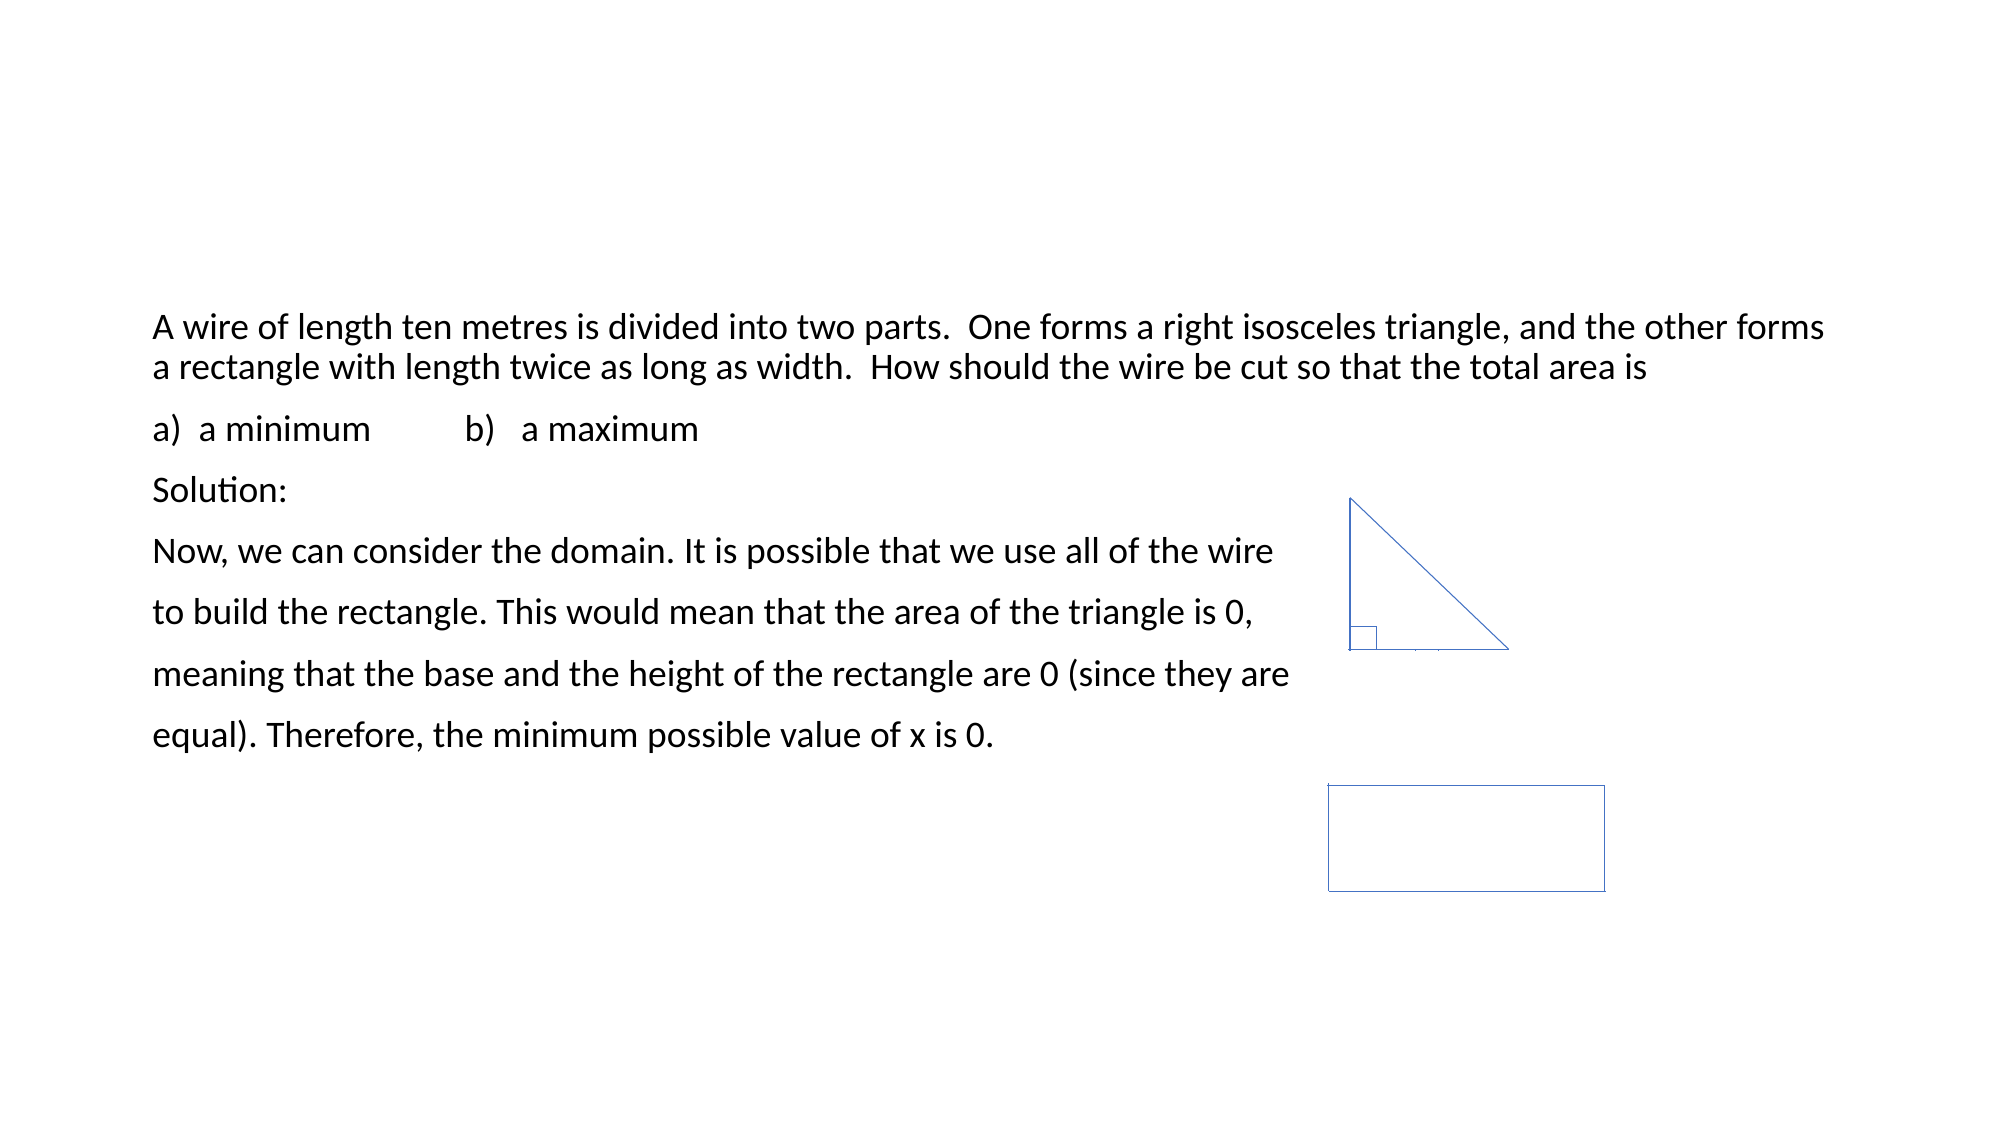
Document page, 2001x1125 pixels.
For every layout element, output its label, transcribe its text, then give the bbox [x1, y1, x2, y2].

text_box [1349, 497, 1509, 650]
list A wire of length ten metres is divided into two parts. One forms a right isosceles triangle, and the other forms a rectangle with length twice as long as width. How should the wire be cut so that the total area is a) a minimum b) a maximum Solution: Now, we can consider the domain. It is possible that we use all of the wire to build the rectangle. This would mean that the area of the triangle is 0, meaning that the base and the height of the rectangle are 0 (since they are equal). Therefore, the minimum possible value of x is 0. [137, 299, 1863, 1014]
